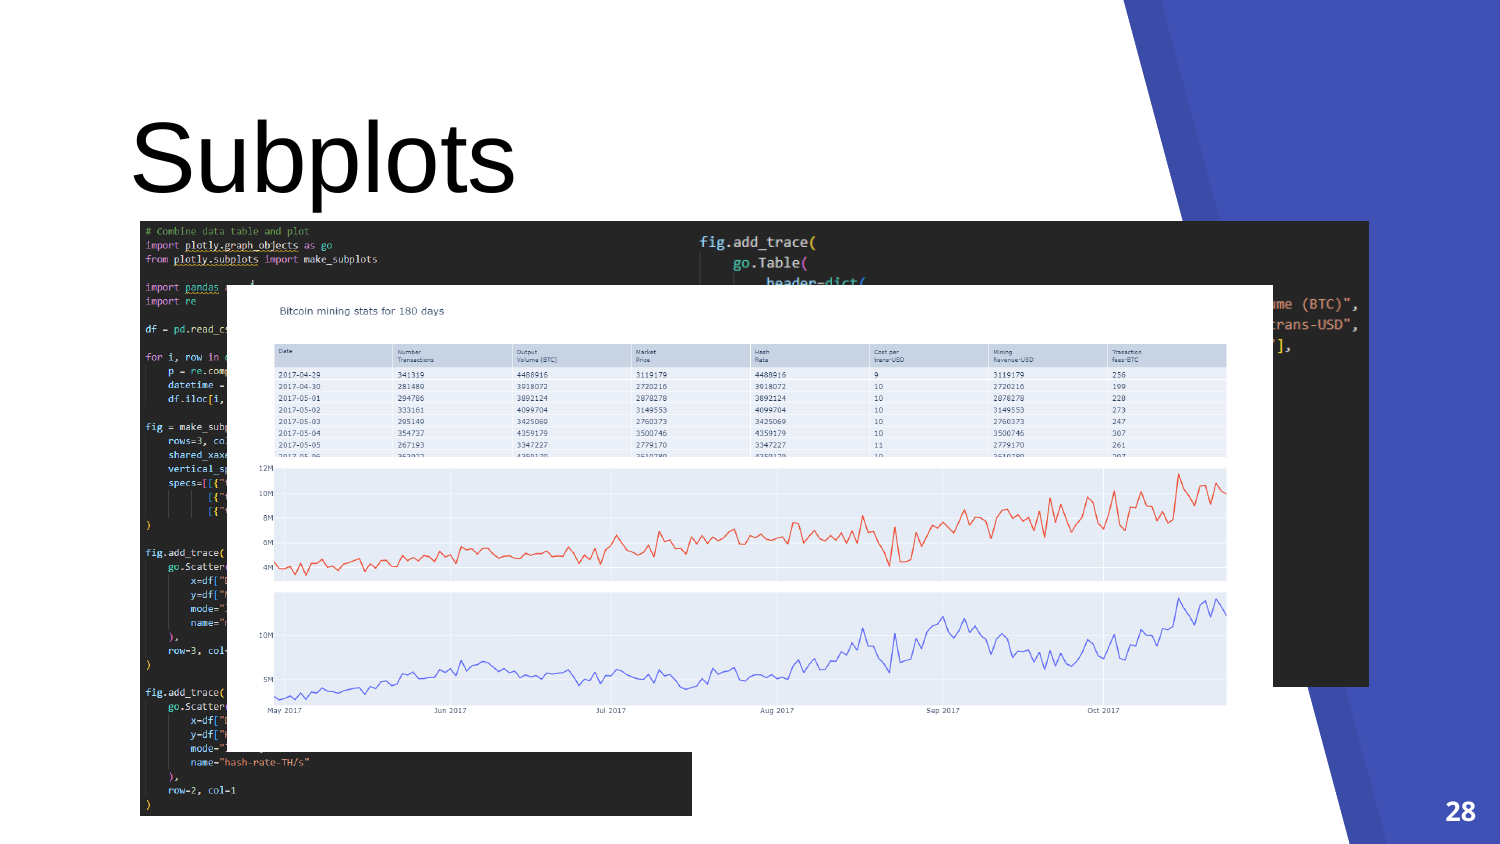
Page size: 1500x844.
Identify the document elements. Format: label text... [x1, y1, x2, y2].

picture [139, 221, 1369, 816]
text_box Subplots [114, 85, 1097, 221]
slide_number 28 [1401, 779, 1492, 844]
